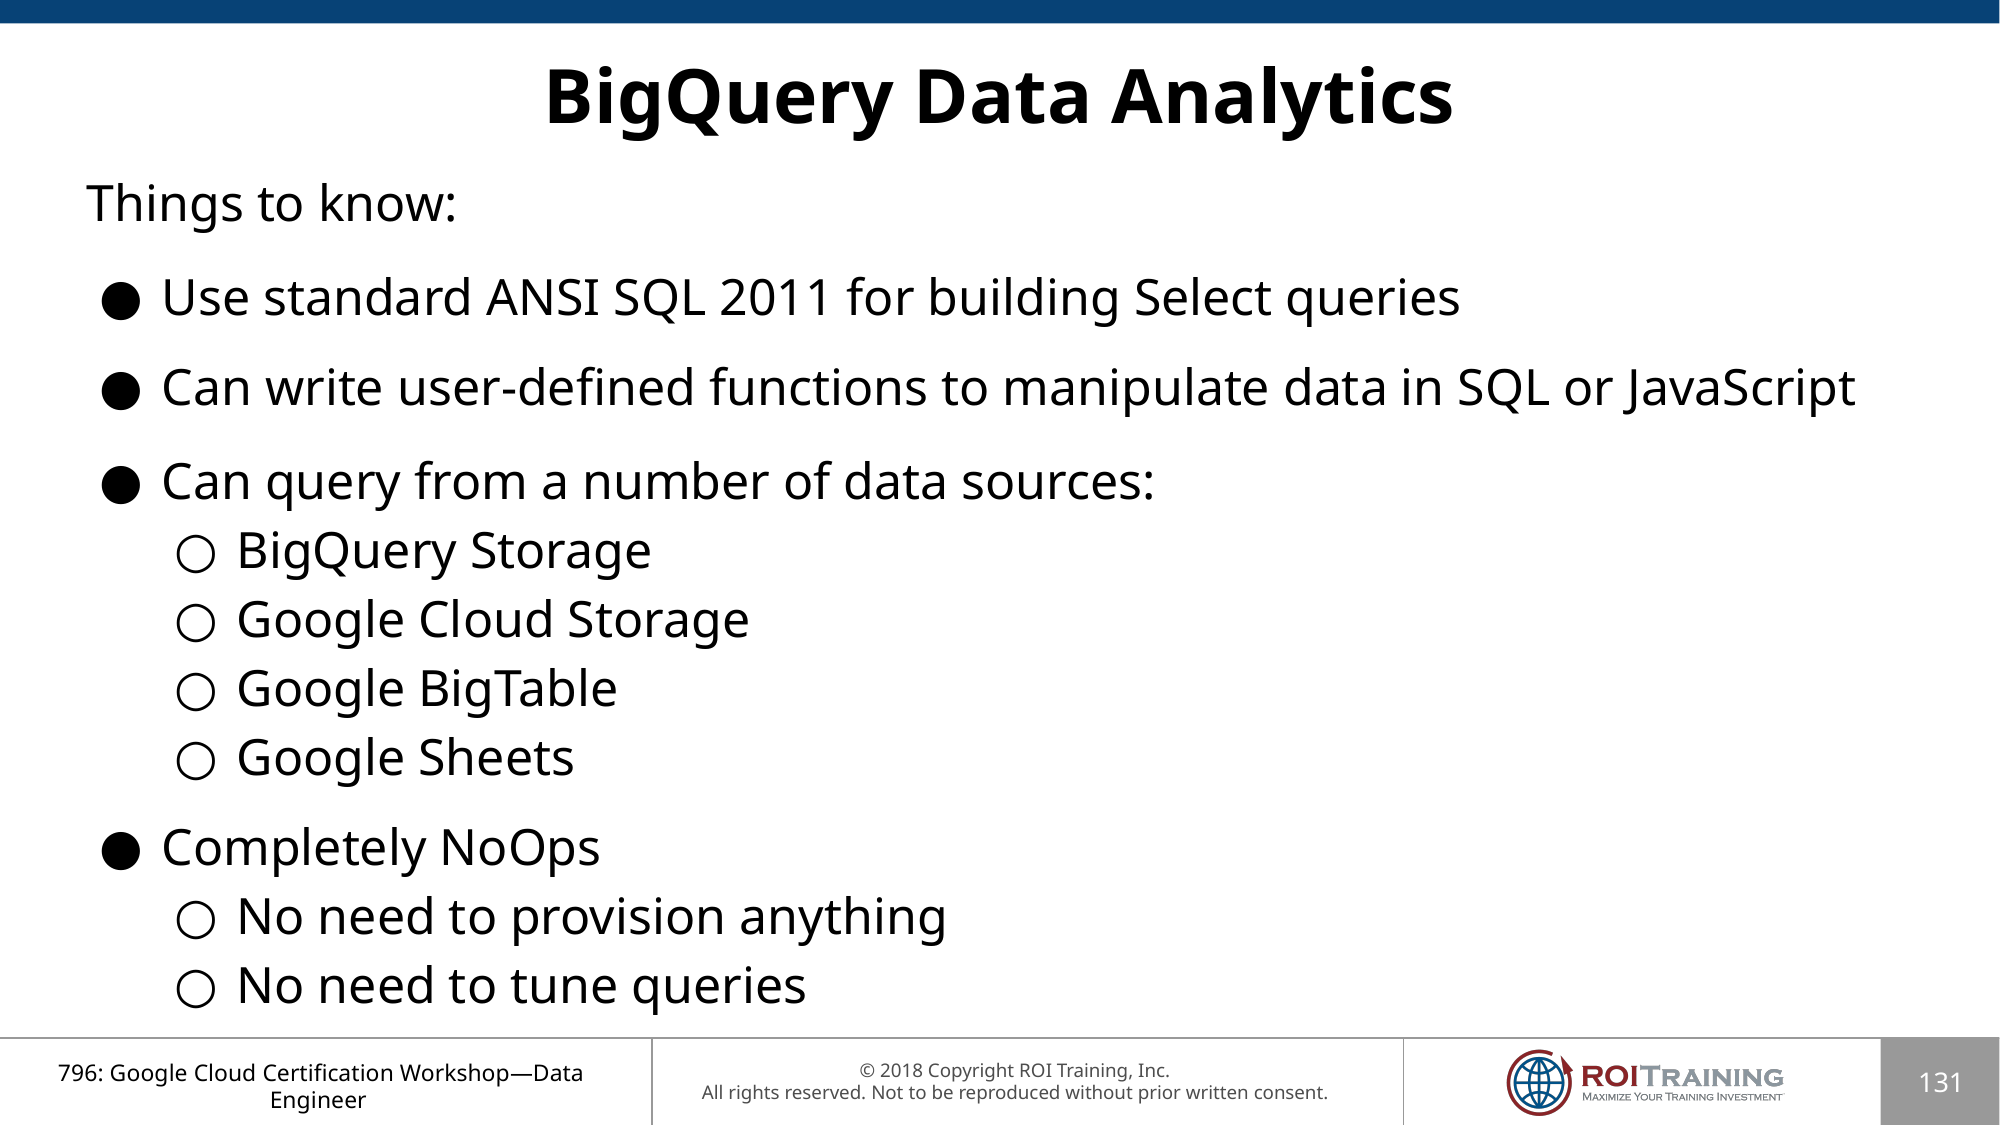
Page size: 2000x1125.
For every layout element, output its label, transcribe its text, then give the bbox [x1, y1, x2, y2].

title BigQuery Data Analytics [68, 30, 1932, 156]
picture [1498, 1048, 1789, 1117]
list Things to know: Use standard ANSI SQL 2011 for building Select queries Can write user-defined functions to manipulate data in SQL or JavaScript Can query from a number of data sources: BigQuery Storage Google Cloud Storage Google BigTable Google Sheets Completely NoOps No need to provision anything No need to tune queries [66, 142, 1930, 1004]
